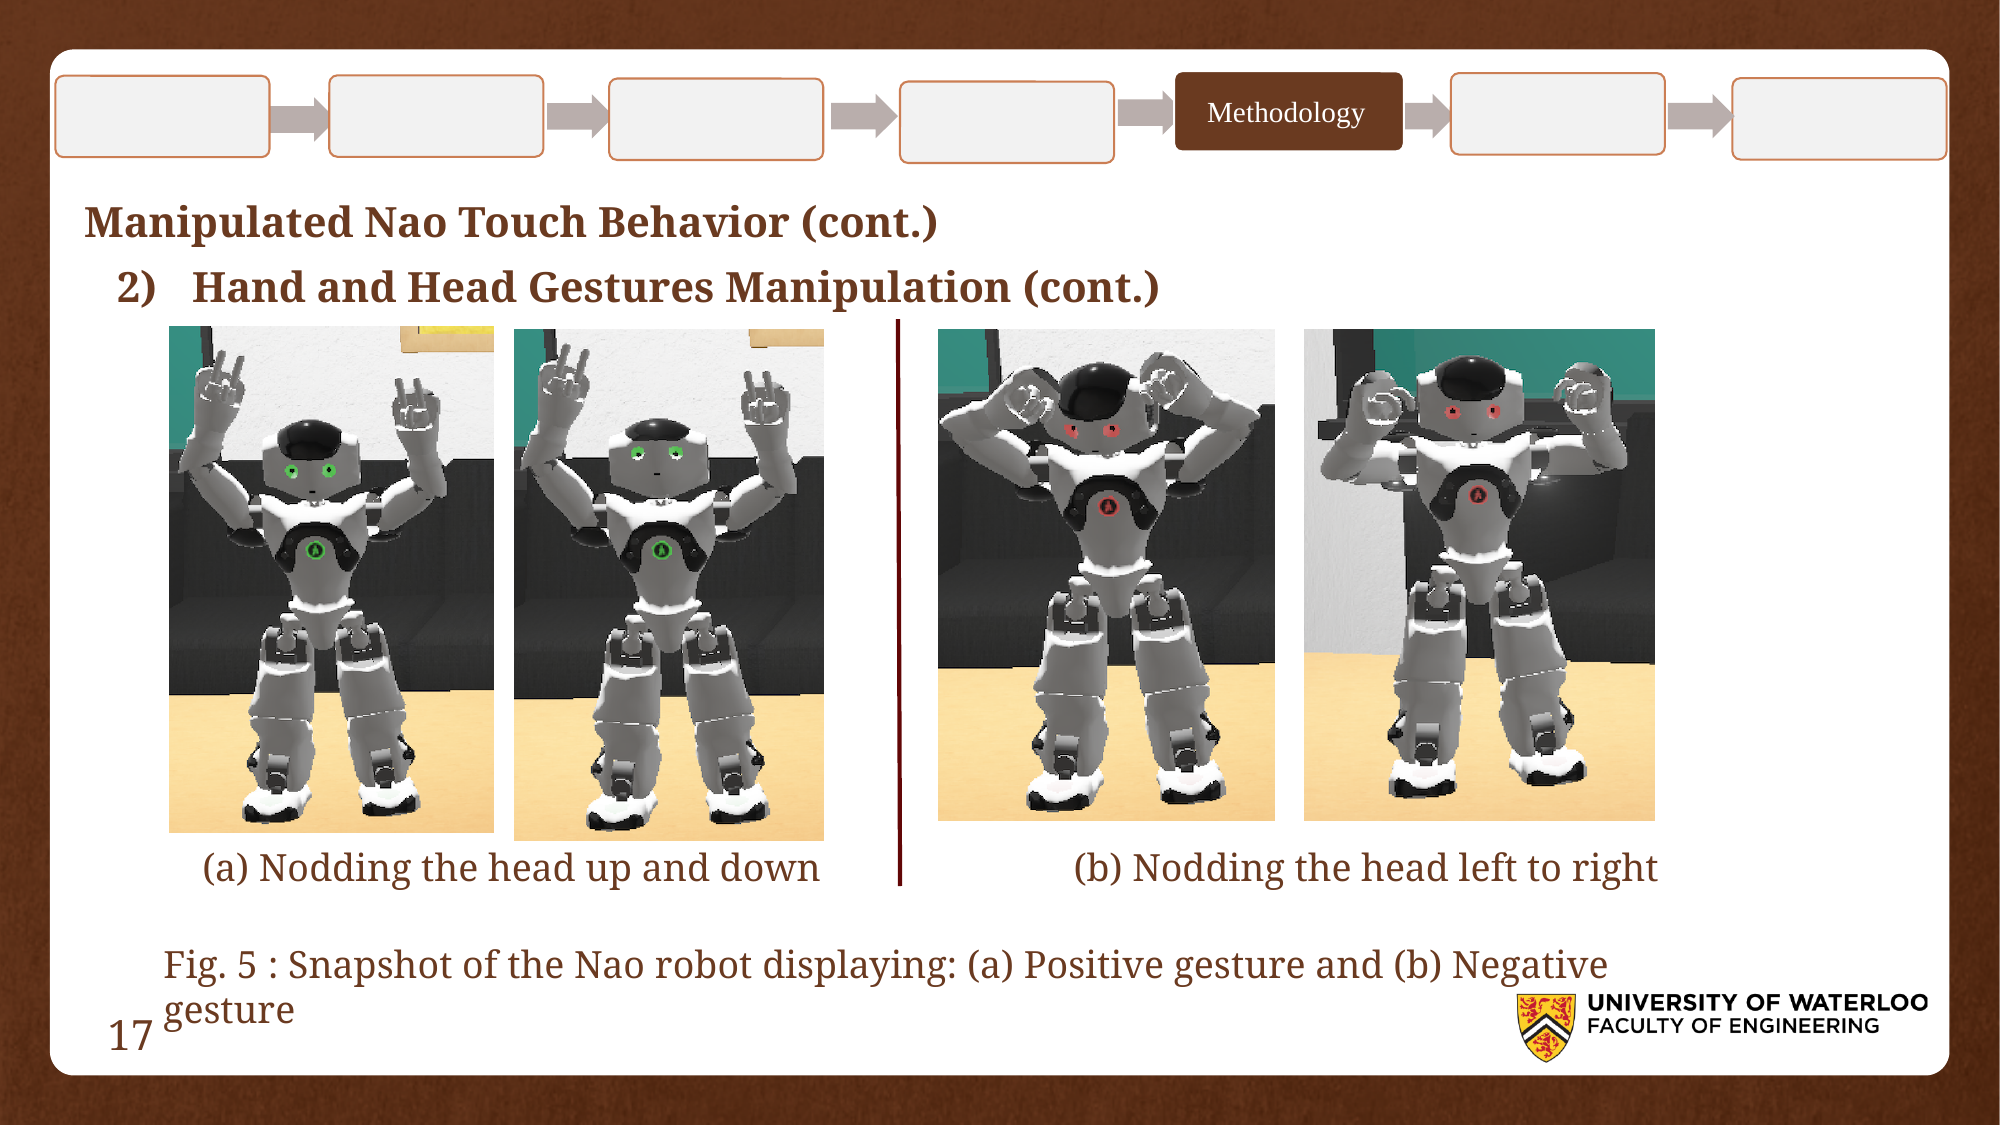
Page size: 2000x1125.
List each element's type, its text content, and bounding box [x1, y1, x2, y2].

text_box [897, 319, 901, 887]
picture [1304, 329, 1655, 821]
picture [938, 329, 1275, 821]
text_box [608, 77, 825, 162]
text_box [1449, 72, 1666, 156]
text_box Fig. 5 : Snapshot of the Nao robot displaying: (a) Positive gesture and (b) Negative gesture [148, 933, 1648, 1039]
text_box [1117, 90, 1168, 135]
text_box (a) Nodding the head up and down (b) Nodding the head left to right [148, 837, 1682, 897]
text_box [54, 74, 271, 159]
text_box Hand and Head Gestures Manipulation (cont.) [102, 253, 1238, 319]
text_box Objectives [112, 68, 438, 97]
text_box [269, 97, 337, 142]
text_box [1404, 93, 1455, 139]
text_box 17 [52, 1012, 170, 1063]
picture [514, 329, 824, 841]
picture [169, 326, 494, 833]
text_box [898, 80, 1116, 165]
text_box [328, 74, 545, 158]
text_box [831, 93, 898, 139]
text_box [1667, 93, 1735, 139]
text_box Manipulated Nao Touch Behavior (cont.) [69, 177, 1026, 254]
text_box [547, 94, 615, 139]
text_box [1168, 71, 1404, 152]
text_box [1731, 77, 1948, 161]
picture [1515, 990, 1928, 1063]
text_box Otcome [1623, 67, 1920, 144]
